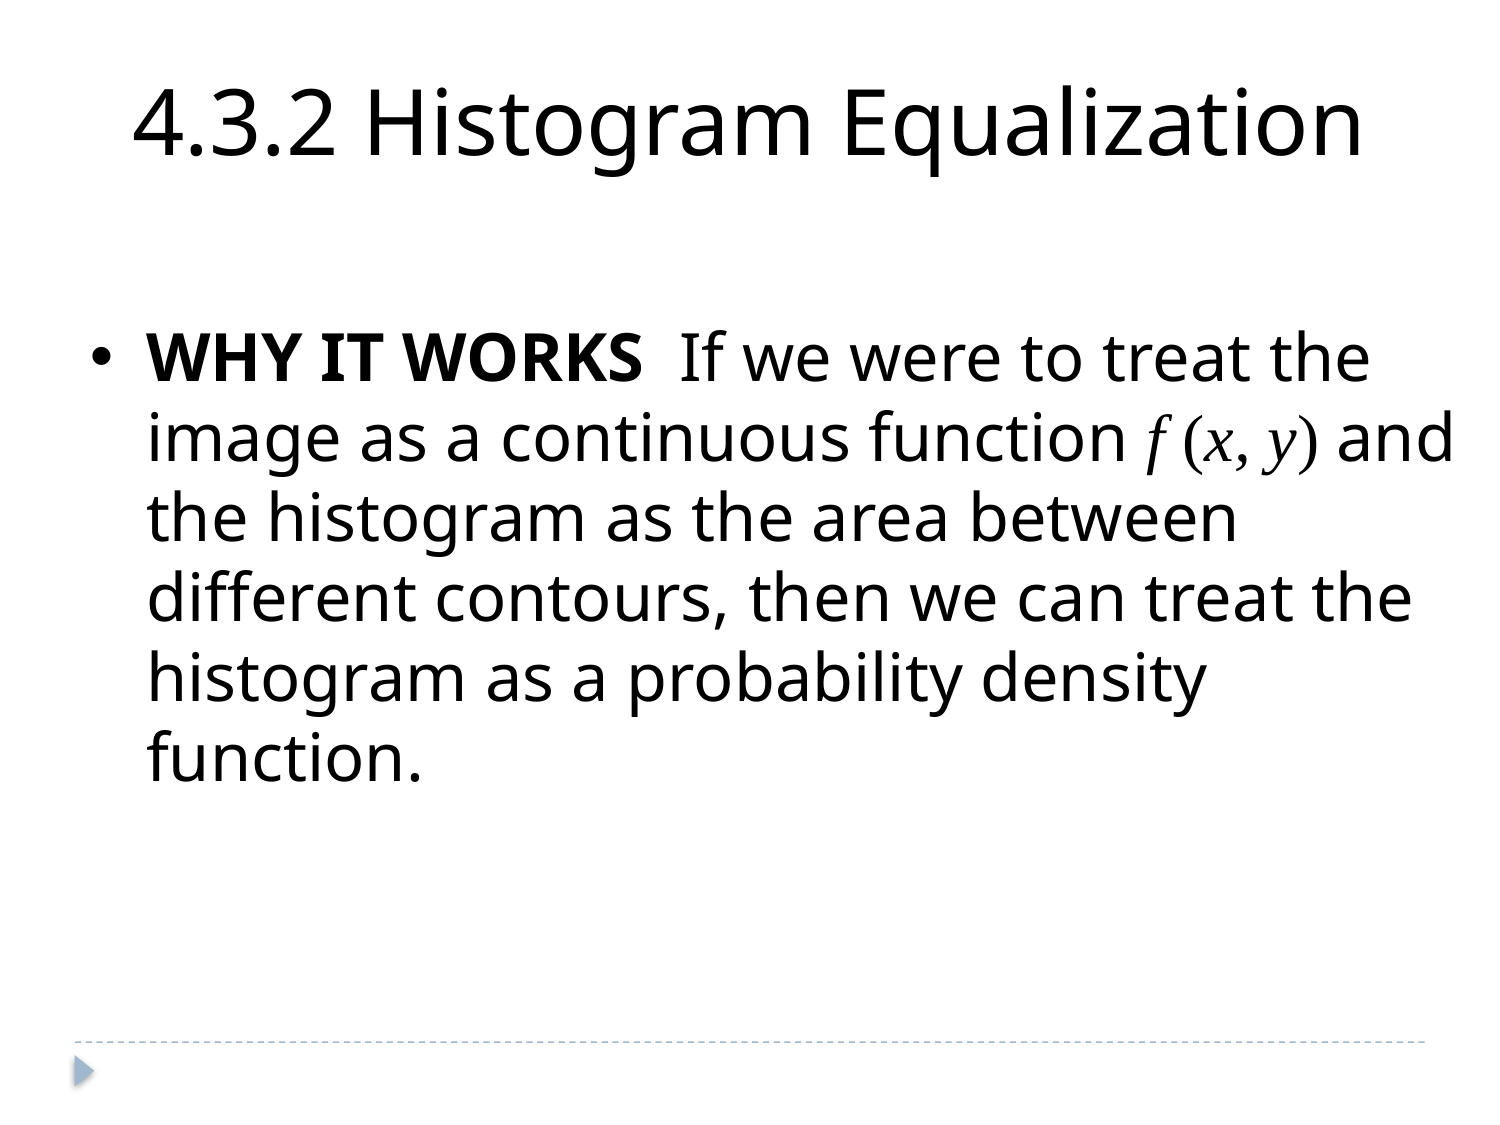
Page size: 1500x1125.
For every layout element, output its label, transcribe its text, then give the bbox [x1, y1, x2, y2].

text_box Ch4-p.82-83 [75, 1062, 325, 1113]
text_box 4.3.2 Histogram Equalization [74, 24, 1425, 213]
text_box WHY IT WORKS If we were to treat the image as a continuous function f (x, y) and the histogram as the area between different contours, then we can treat the histogram as a probability density function. [74, 307, 1500, 1050]
